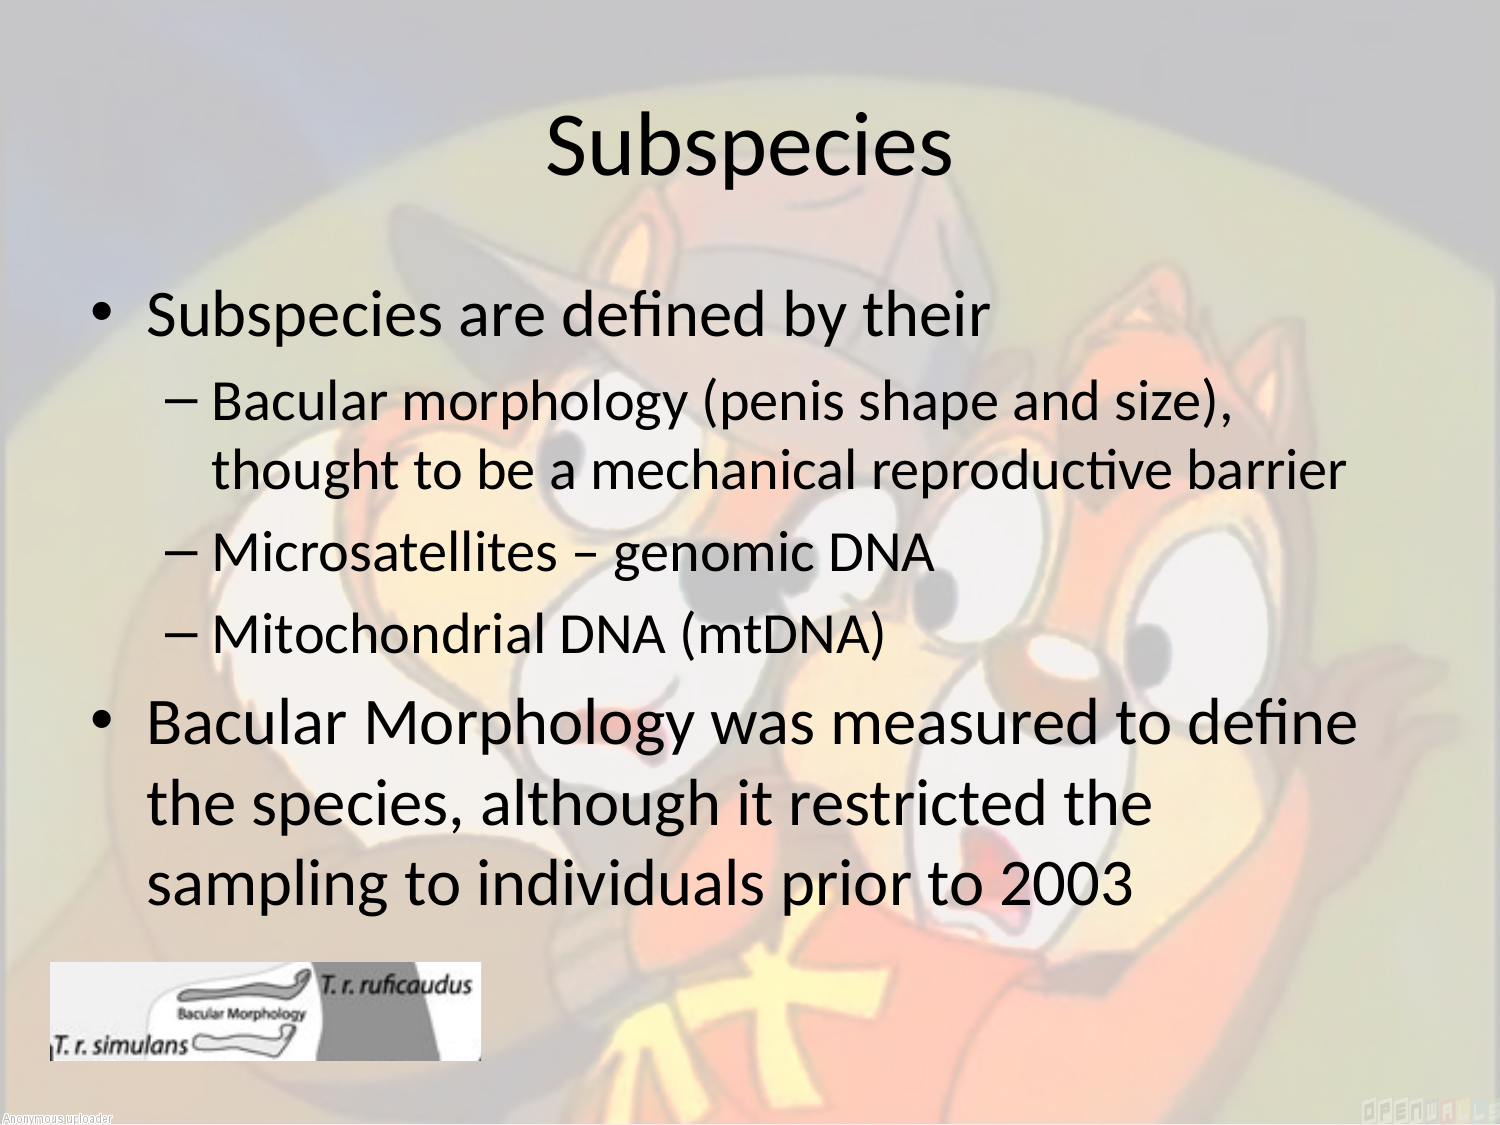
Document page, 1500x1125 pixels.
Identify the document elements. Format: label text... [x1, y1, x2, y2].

list Subspecies are defined by their Bacular morphology (penis shape and size), thought to be a mechanical reproductive barrier Microsatellites – genomic DNA Mitochondrial DNA (mtDNA) Bacular Morphology was measured to define the species, although it restricted the sampling to individuals prior to 2003 [75, 262, 1425, 1005]
picture [49, 962, 482, 1061]
title Subspecies [75, 45, 1425, 233]
